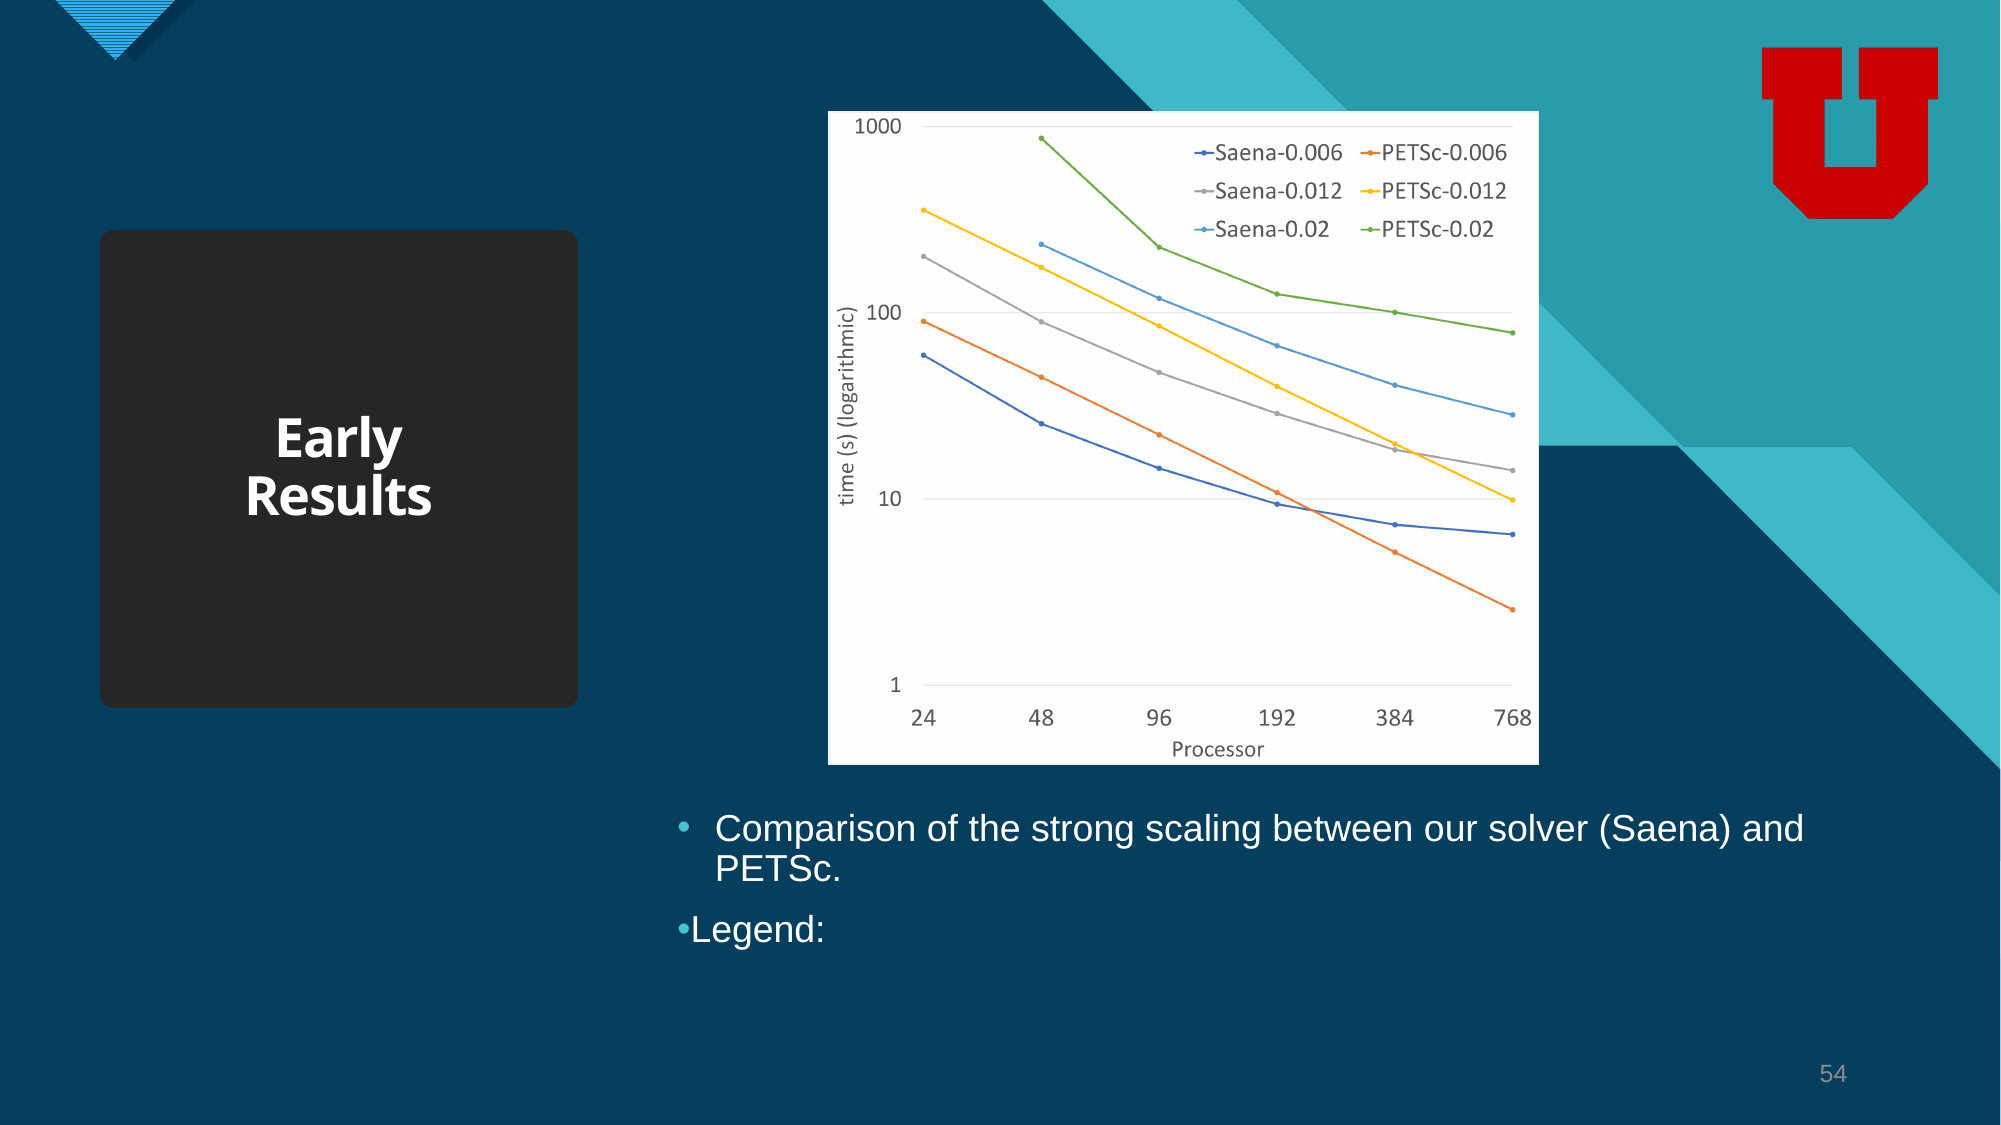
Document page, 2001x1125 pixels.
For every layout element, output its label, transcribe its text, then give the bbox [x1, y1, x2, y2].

picture [101, 231, 577, 707]
picture [829, 110, 1539, 764]
slide_number 54 [1621, 1042, 1863, 1103]
title Early Results [113, 243, 564, 694]
picture [1762, 45, 1938, 221]
